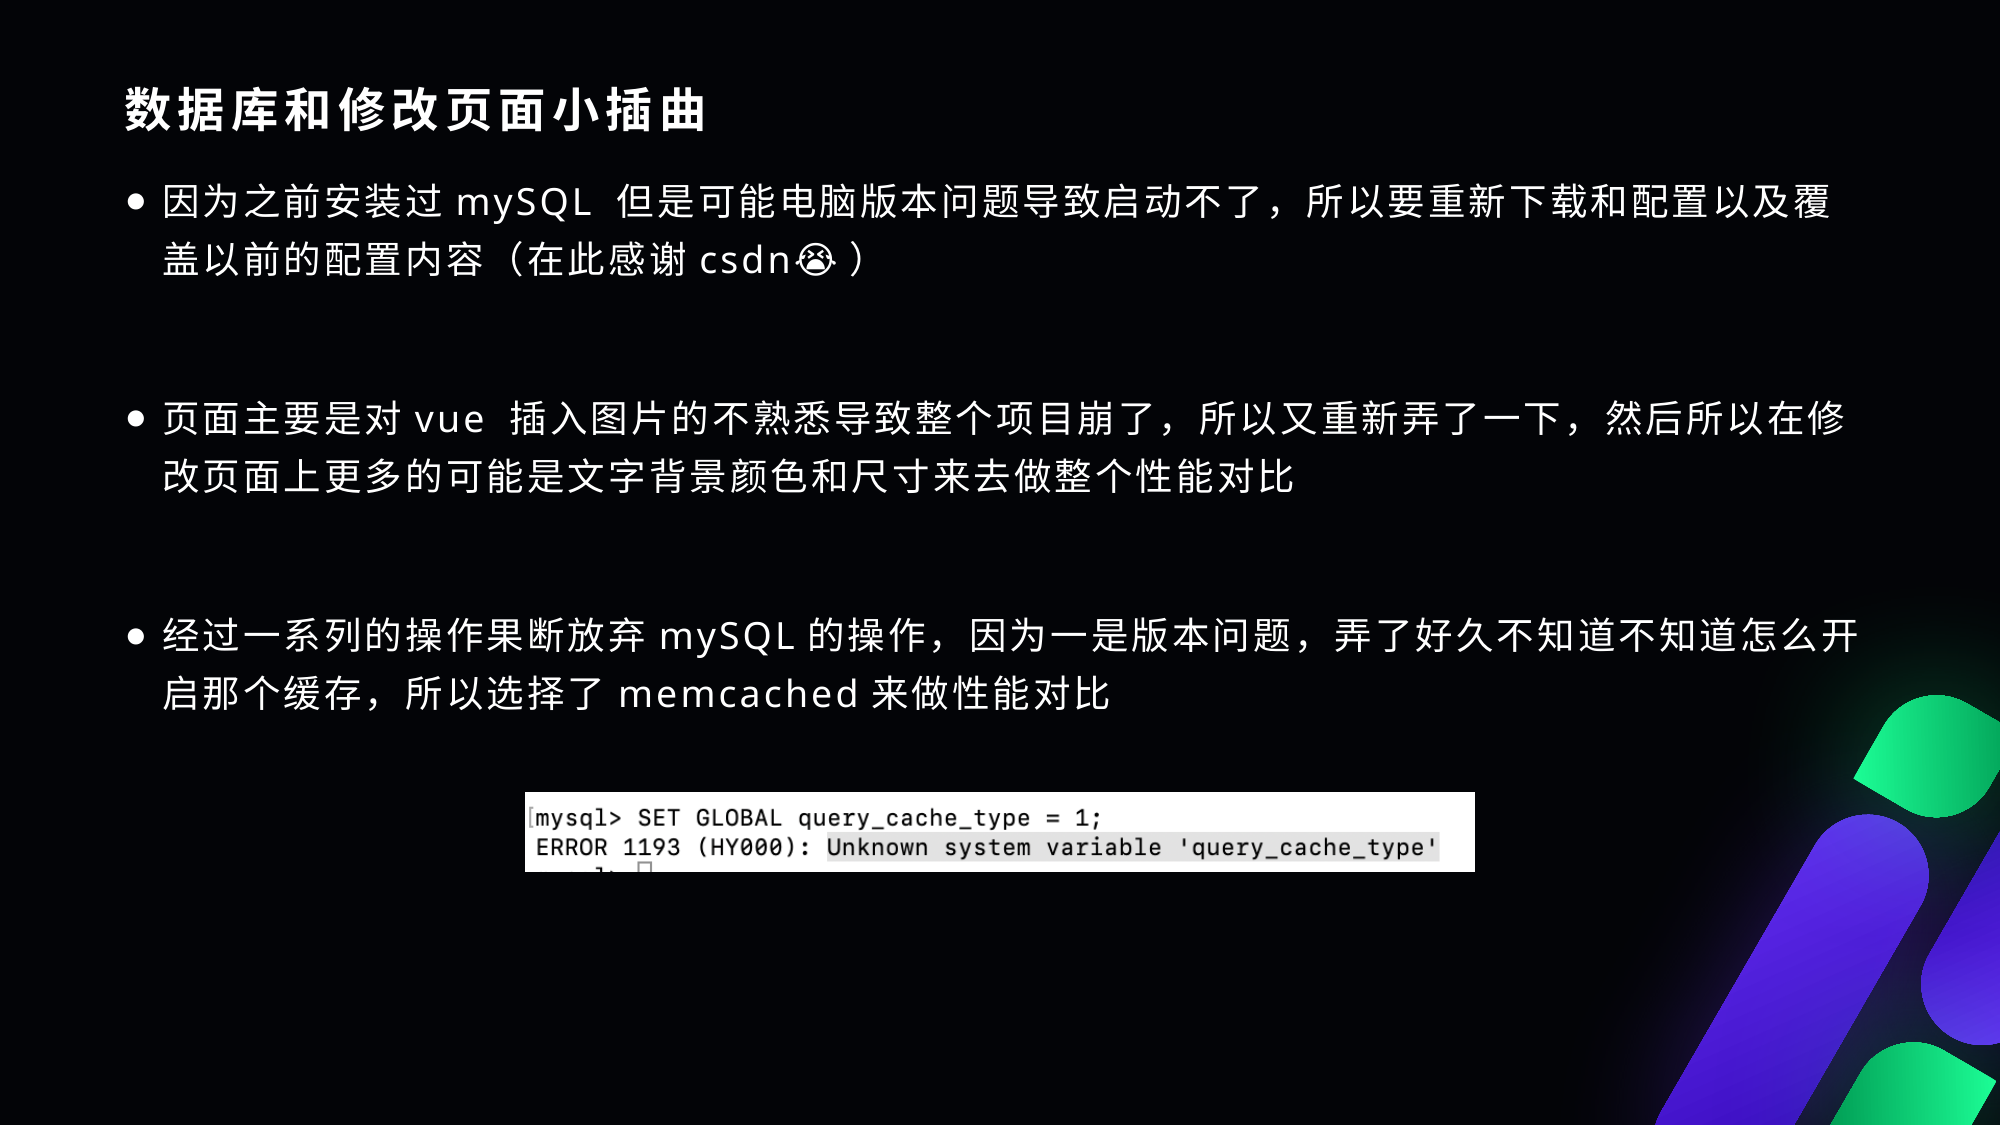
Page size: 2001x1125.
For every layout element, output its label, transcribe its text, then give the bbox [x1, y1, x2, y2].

text_box [1829, 1041, 1998, 1125]
text_box [1891, 694, 2000, 819]
title 数据库和修改页面小插曲 [109, 72, 1891, 146]
picture [524, 792, 1475, 872]
list 因为之前安装过mySQL 但是可能电脑版本问题导致启动不了，所以要重新下载和配置以及覆盖以前的配置内容（在此感谢csdn😭） 页面主要是对vue 插入图片的不熟悉导致整个项目崩了，所以又重新弄了一下，然后所以在修改页面上更多的可能是文字背景颜色和尺寸来去做整个性能对比 经过一系列的操作果断放弃mySQL的操作，因为一是版本问题，弄了好久不知道不知道怎么开启那个缓存，所以选择了memcached来做性能对比 [109, 156, 1891, 1041]
text_box [1922, 894, 2000, 986]
text_box [1654, 1041, 1789, 1125]
